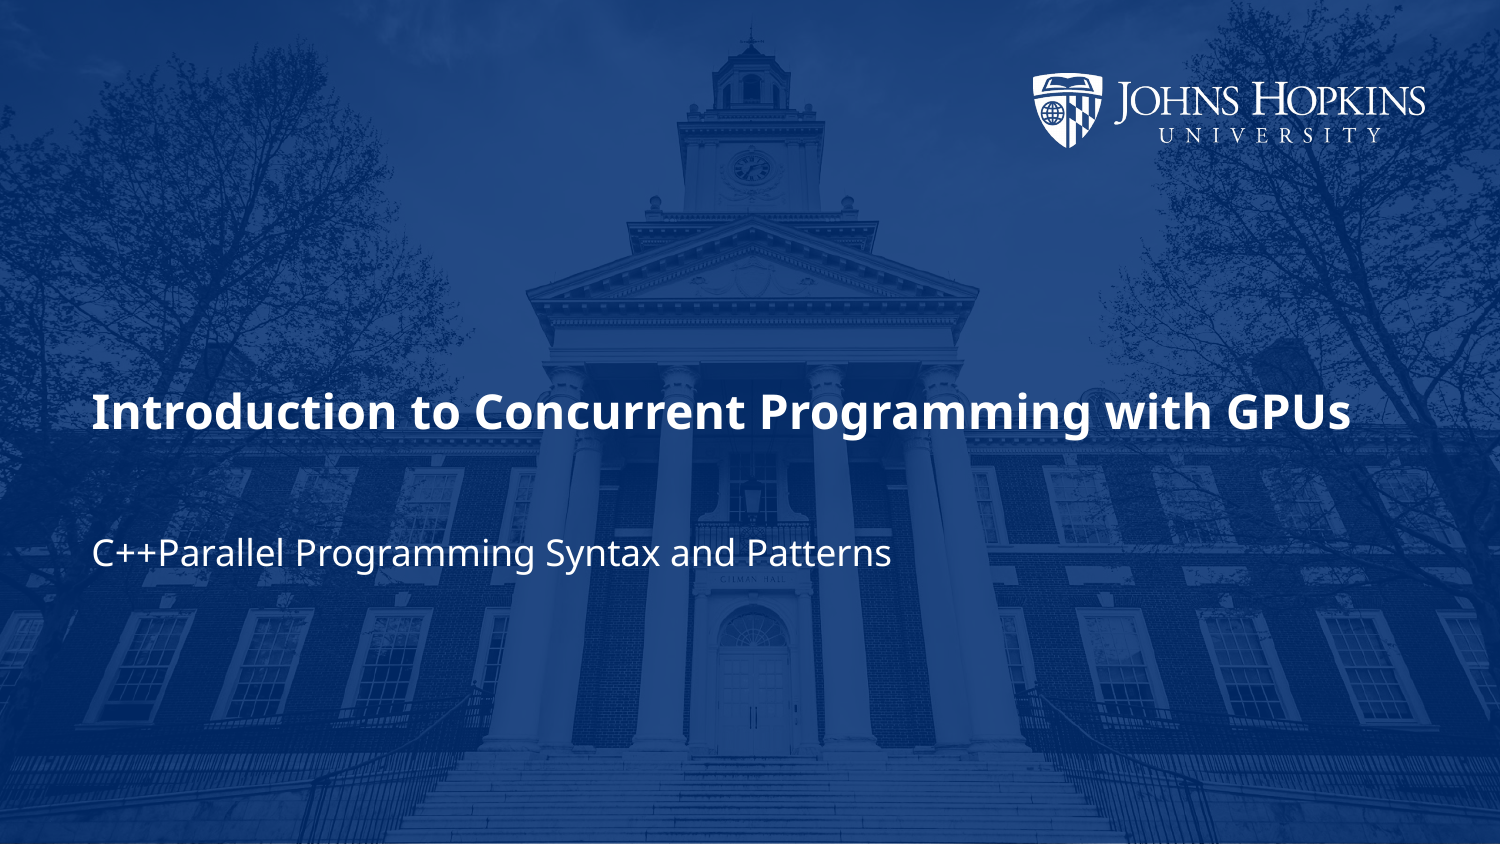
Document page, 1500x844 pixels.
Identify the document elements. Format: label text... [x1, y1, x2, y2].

title Introduction to Concurrent Programming with GPUs [76, 367, 1424, 457]
list C++Parallel Programming Syntax and Patterns [76, 522, 1425, 583]
picture [1033, 73, 1425, 148]
